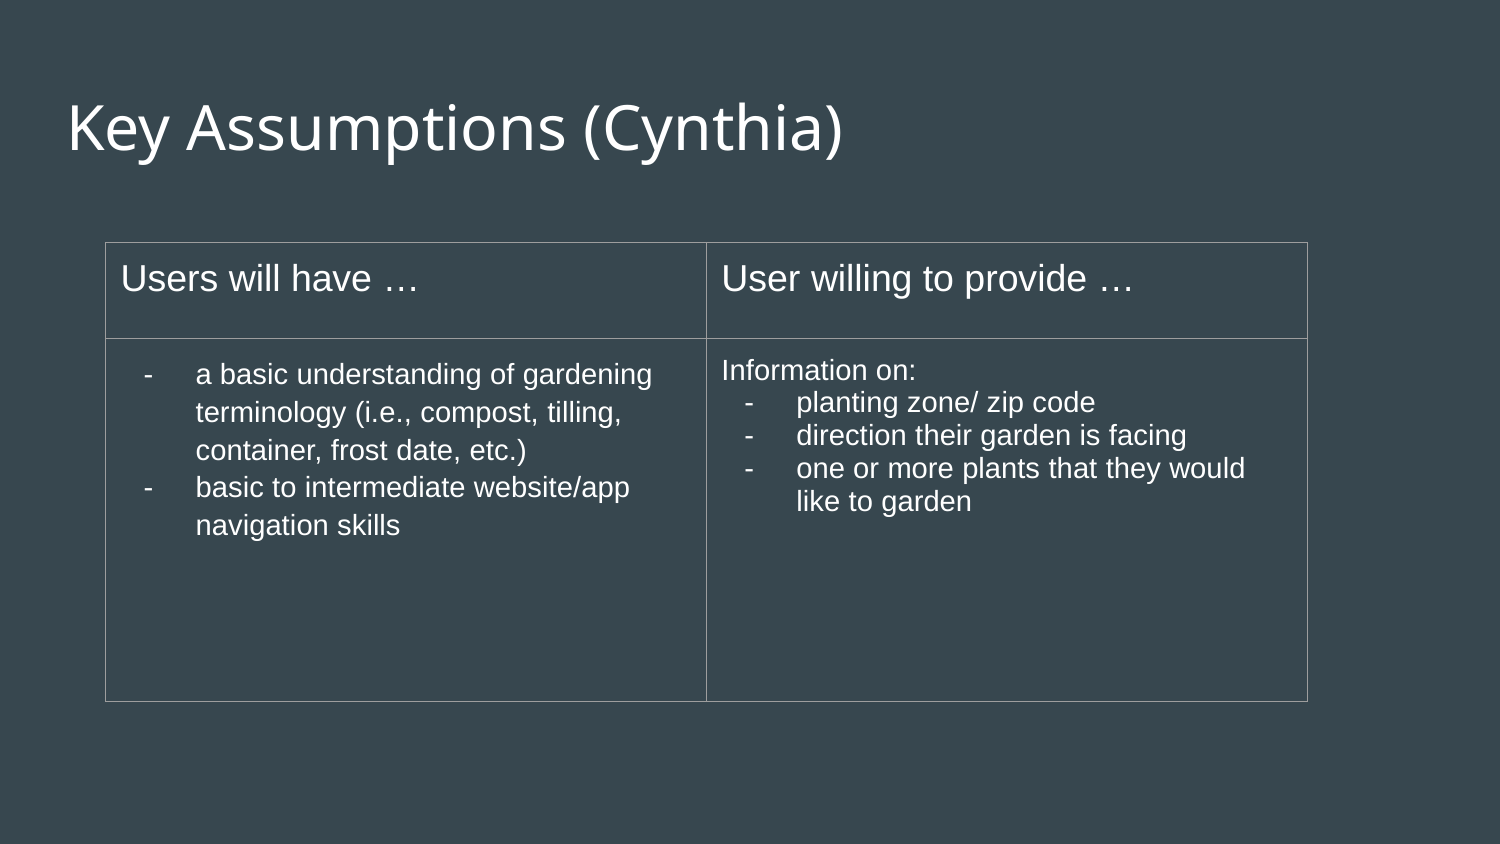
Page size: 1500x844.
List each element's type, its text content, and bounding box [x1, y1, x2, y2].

list [51, 190, 1449, 752]
table_header User willing to provide … [707, 243, 1307, 338]
title Key Assumptions (Cynthia) [51, 72, 1449, 167]
table_cell a basic understanding of gardening terminology (i.e., compost, tilling, container, frost date, etc.) basic to intermediate website/app navigation skills [106, 339, 706, 701]
table_cell Information on: planting zone/ zip code direction their garden is facing one or more plants that they would like to garden [707, 339, 1307, 701]
table_header Users will have … [106, 243, 706, 338]
